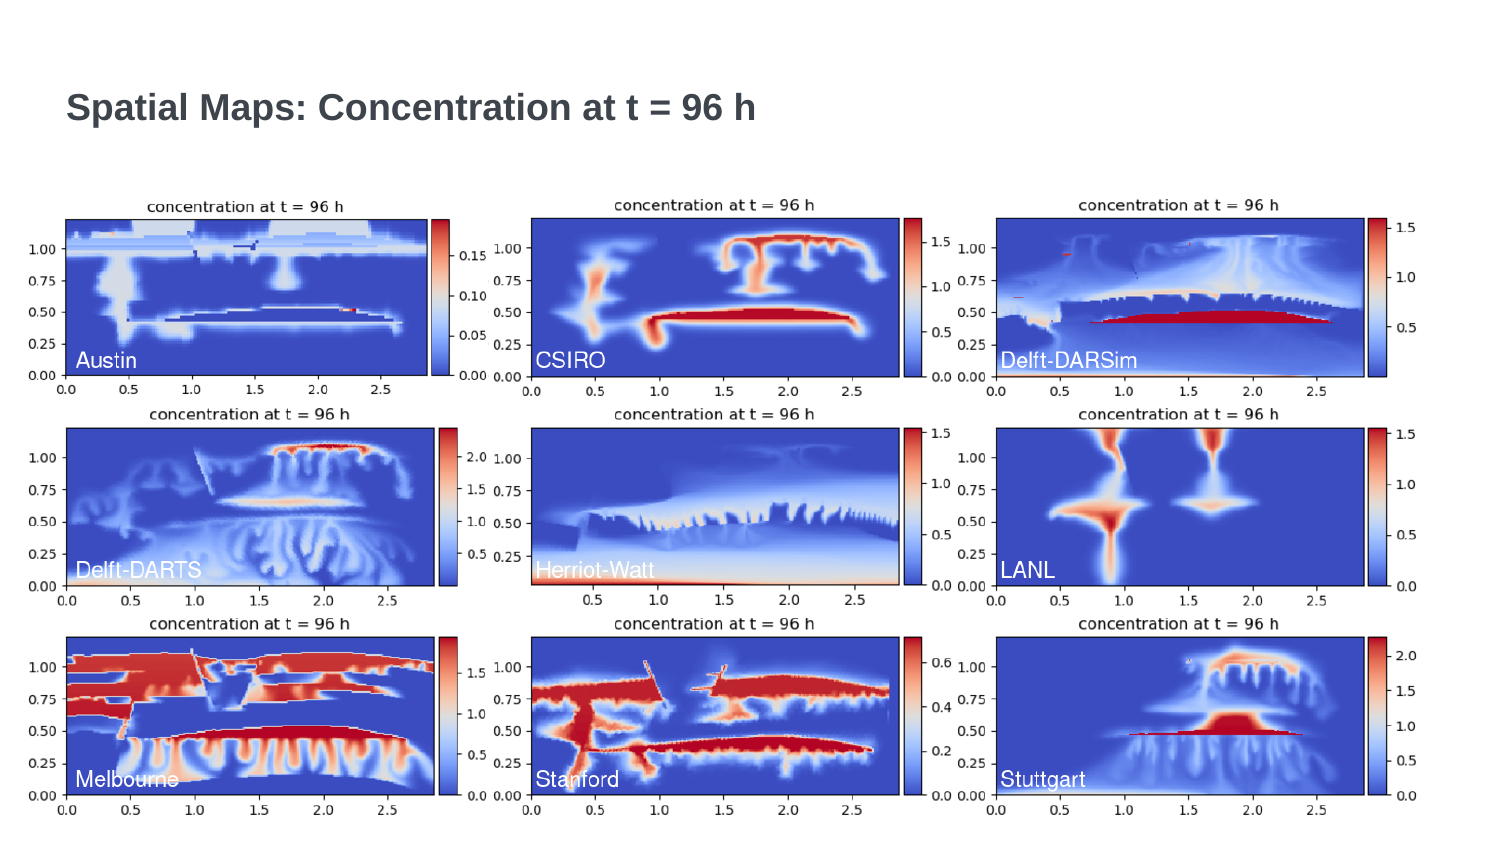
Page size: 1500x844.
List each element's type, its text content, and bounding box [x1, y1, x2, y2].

picture [24, 191, 1418, 819]
title Spatial Maps: Concentration at t = 96 h [51, 72, 1449, 167]
